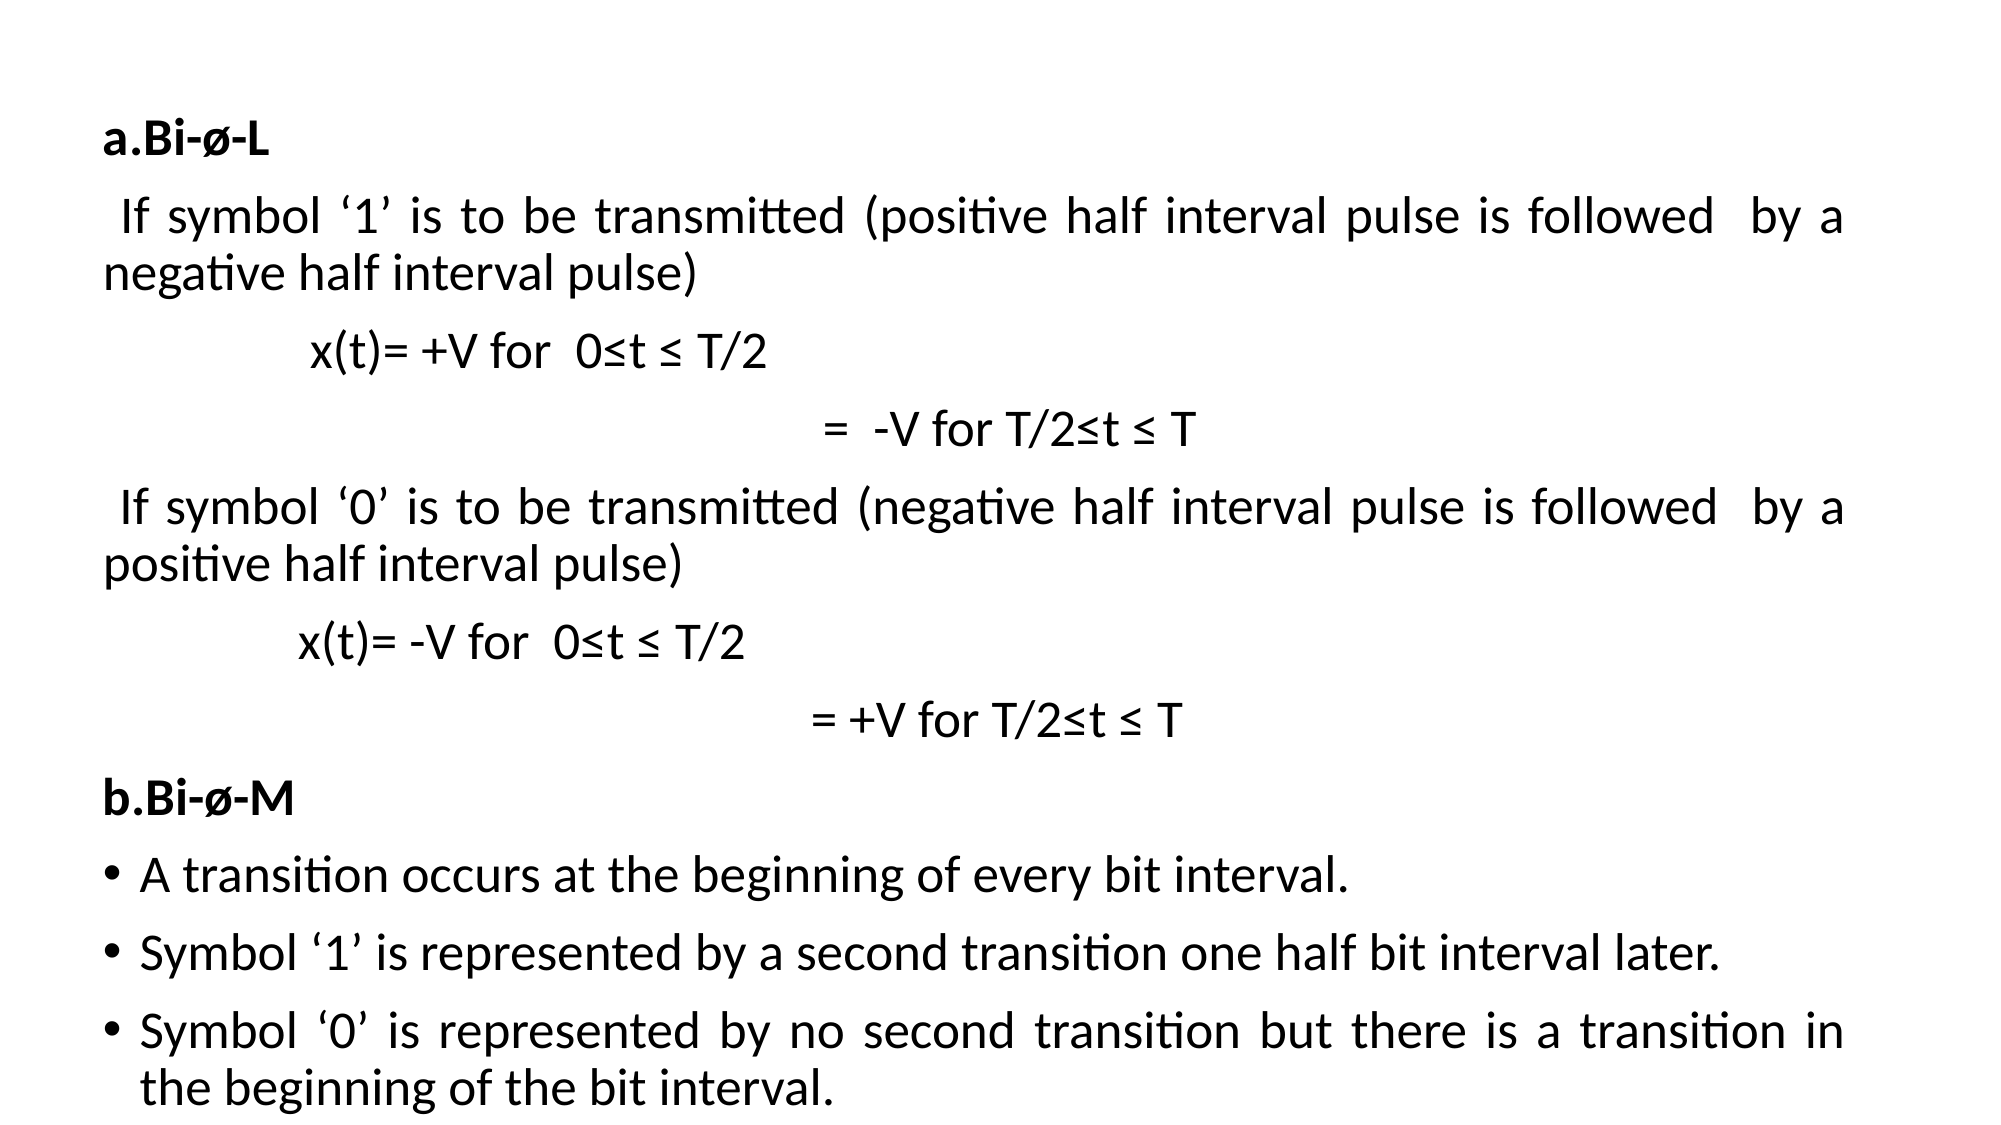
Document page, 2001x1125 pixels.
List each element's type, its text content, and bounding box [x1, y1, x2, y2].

list a.Bi-ø-L If symbol ‘1’ is to be transmitted (positive half interval pulse is followed by a negative half interval pulse) x(t)= +V for 0≤t ≤ T/2 = -V for T/2≤t ≤ T If symbol ‘0’ is to be transmitted (negative half interval pulse is followed by a positive half interval pulse) x(t)= -V for 0≤t ≤ T/2 = +V for T/2≤t ≤ T b.Bi-ø-M A transition occurs at the beginning of every bit interval. Symbol ‘1’ is represented by a second transition one half bit interval later. Symbol ‘0’ is represented by no second transition but there is a transition in the beginning of the bit interval. [87, 18, 1863, 1125]
